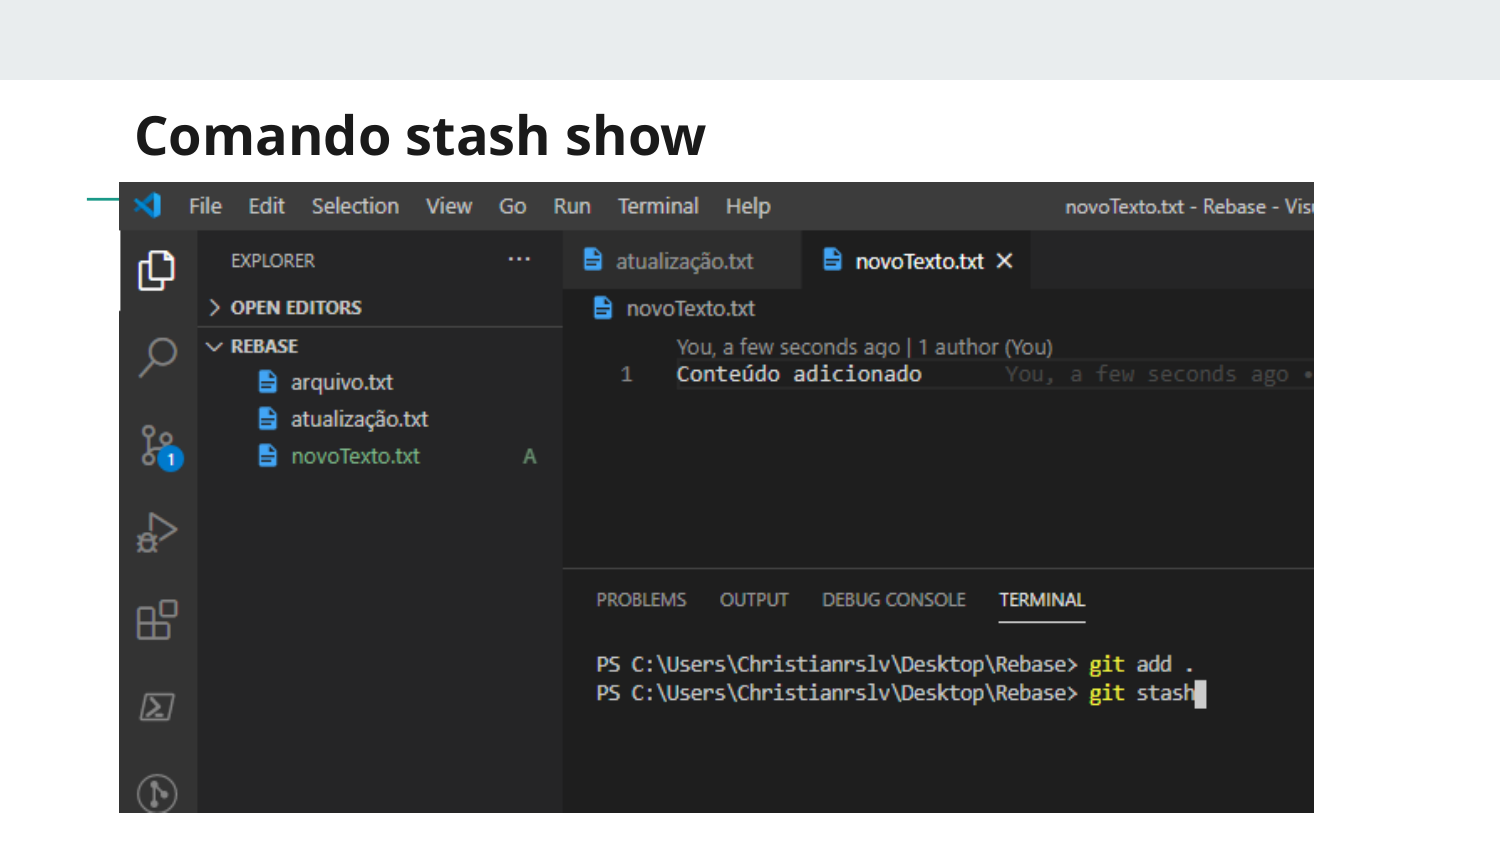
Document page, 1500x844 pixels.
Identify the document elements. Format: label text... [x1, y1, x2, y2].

picture [119, 182, 1315, 813]
title Comando stash show [119, 86, 1381, 175]
